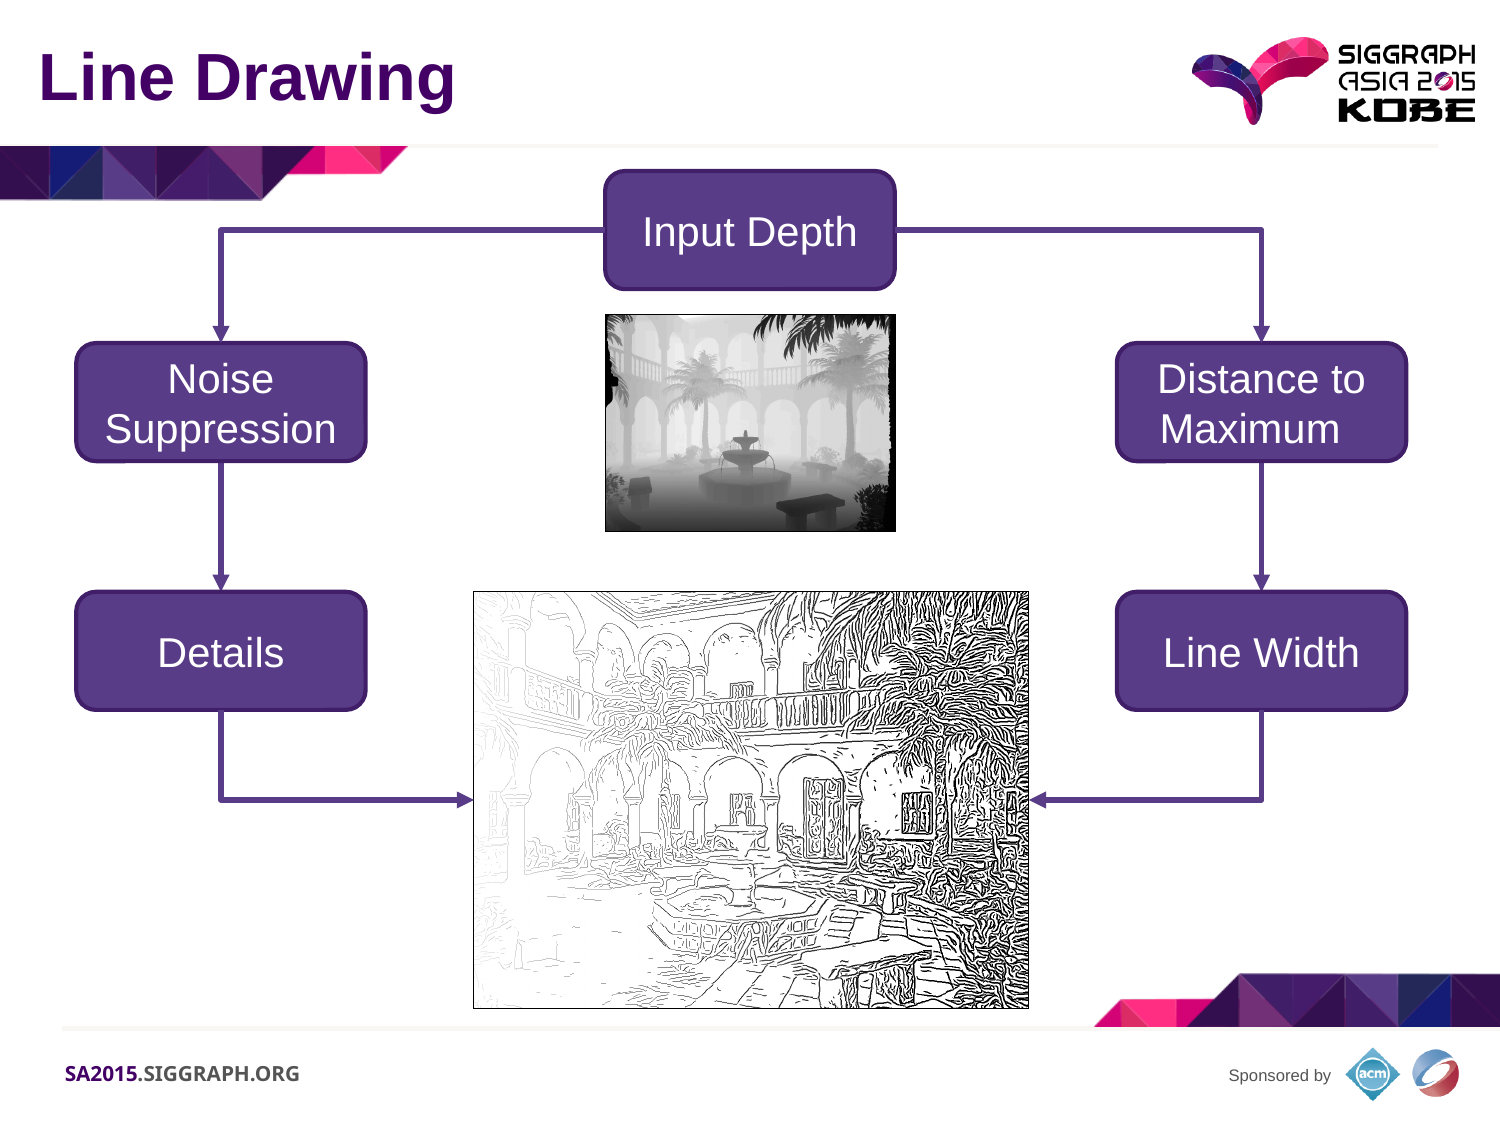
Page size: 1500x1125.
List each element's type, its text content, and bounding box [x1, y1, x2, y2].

text_box Noise Suppression [74, 340, 368, 464]
picture [1192, 37, 1475, 125]
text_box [1099, 638, 1191, 872]
text_box Distance to Maximum [1114, 340, 1409, 464]
picture [0, 146, 408, 201]
title Line Drawing [23, 2, 1144, 146]
text_box Details [74, 589, 368, 712]
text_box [894, 229, 1262, 344]
picture [1094, 973, 1500, 1122]
text_box Line Width [1114, 589, 1409, 712]
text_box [220, 229, 606, 344]
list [473, 591, 1030, 1009]
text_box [302, 628, 393, 882]
picture [605, 314, 896, 532]
text_box Input Depth [603, 168, 897, 292]
